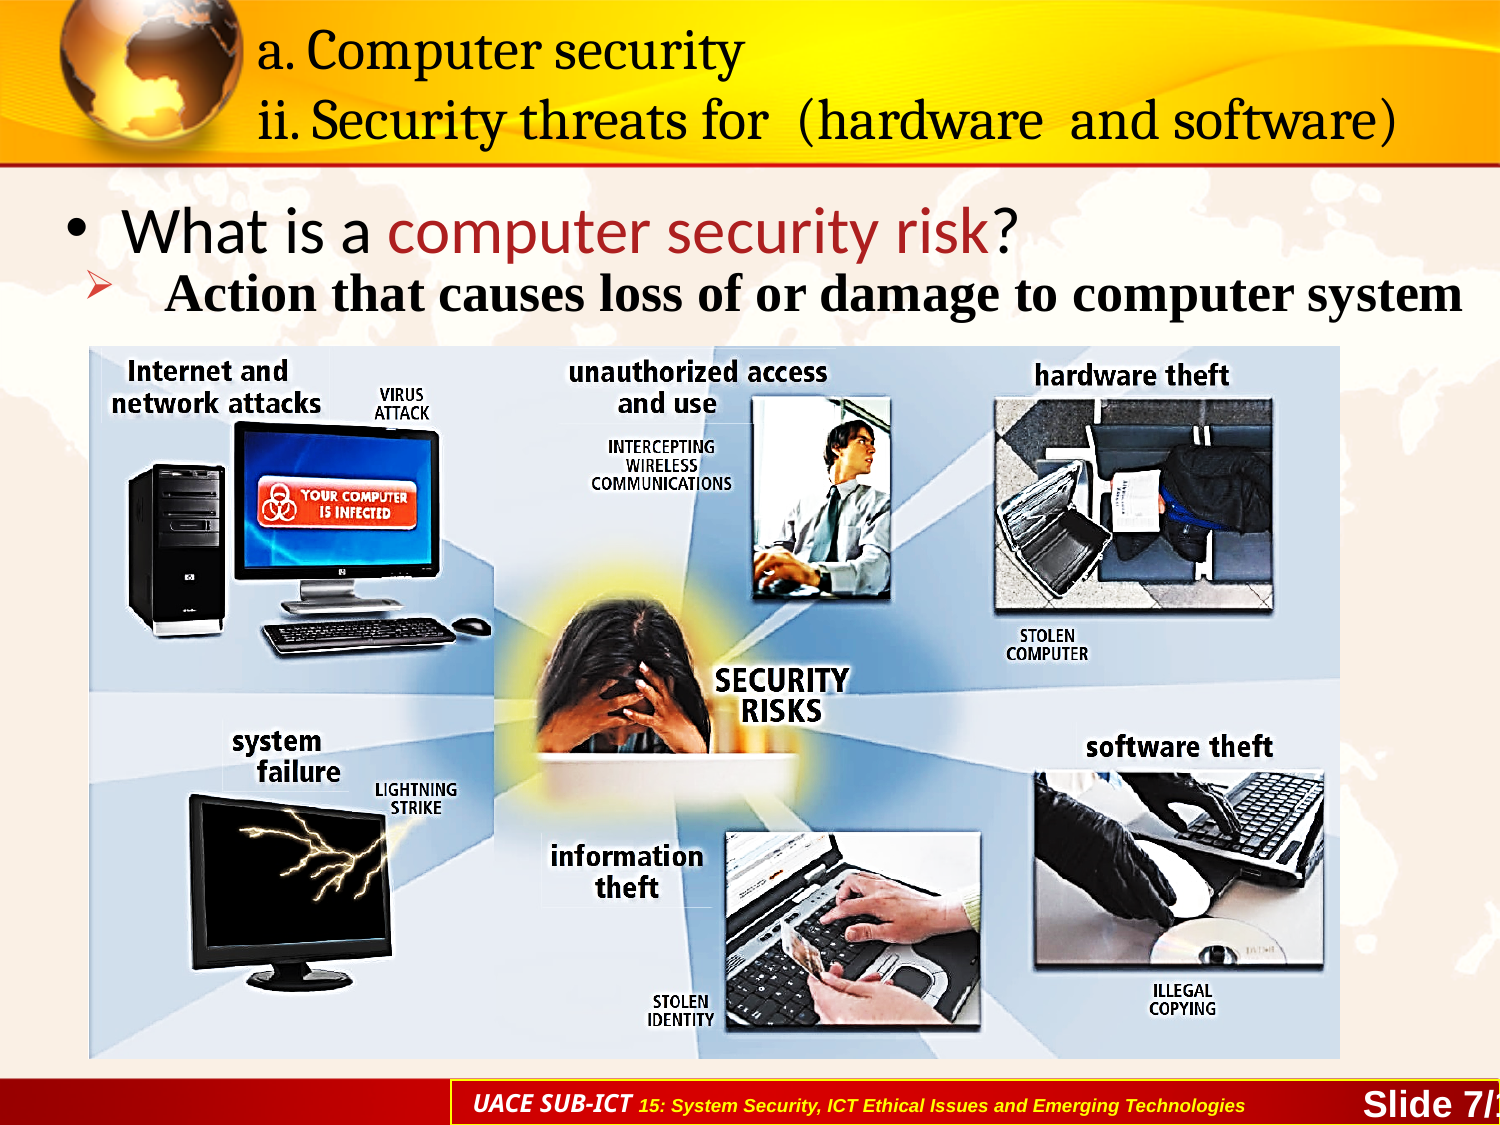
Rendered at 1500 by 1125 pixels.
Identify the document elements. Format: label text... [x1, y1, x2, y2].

picture [452, 1081, 1499, 1124]
list What is a computer security risk? [49, 178, 1459, 276]
picture [0, 0, 1500, 1125]
text_box Action that causes loss of or damage to computer system [50, 249, 1500, 484]
title a. Computer security ii. Security threats for (hardware and software) [241, 0, 1500, 163]
